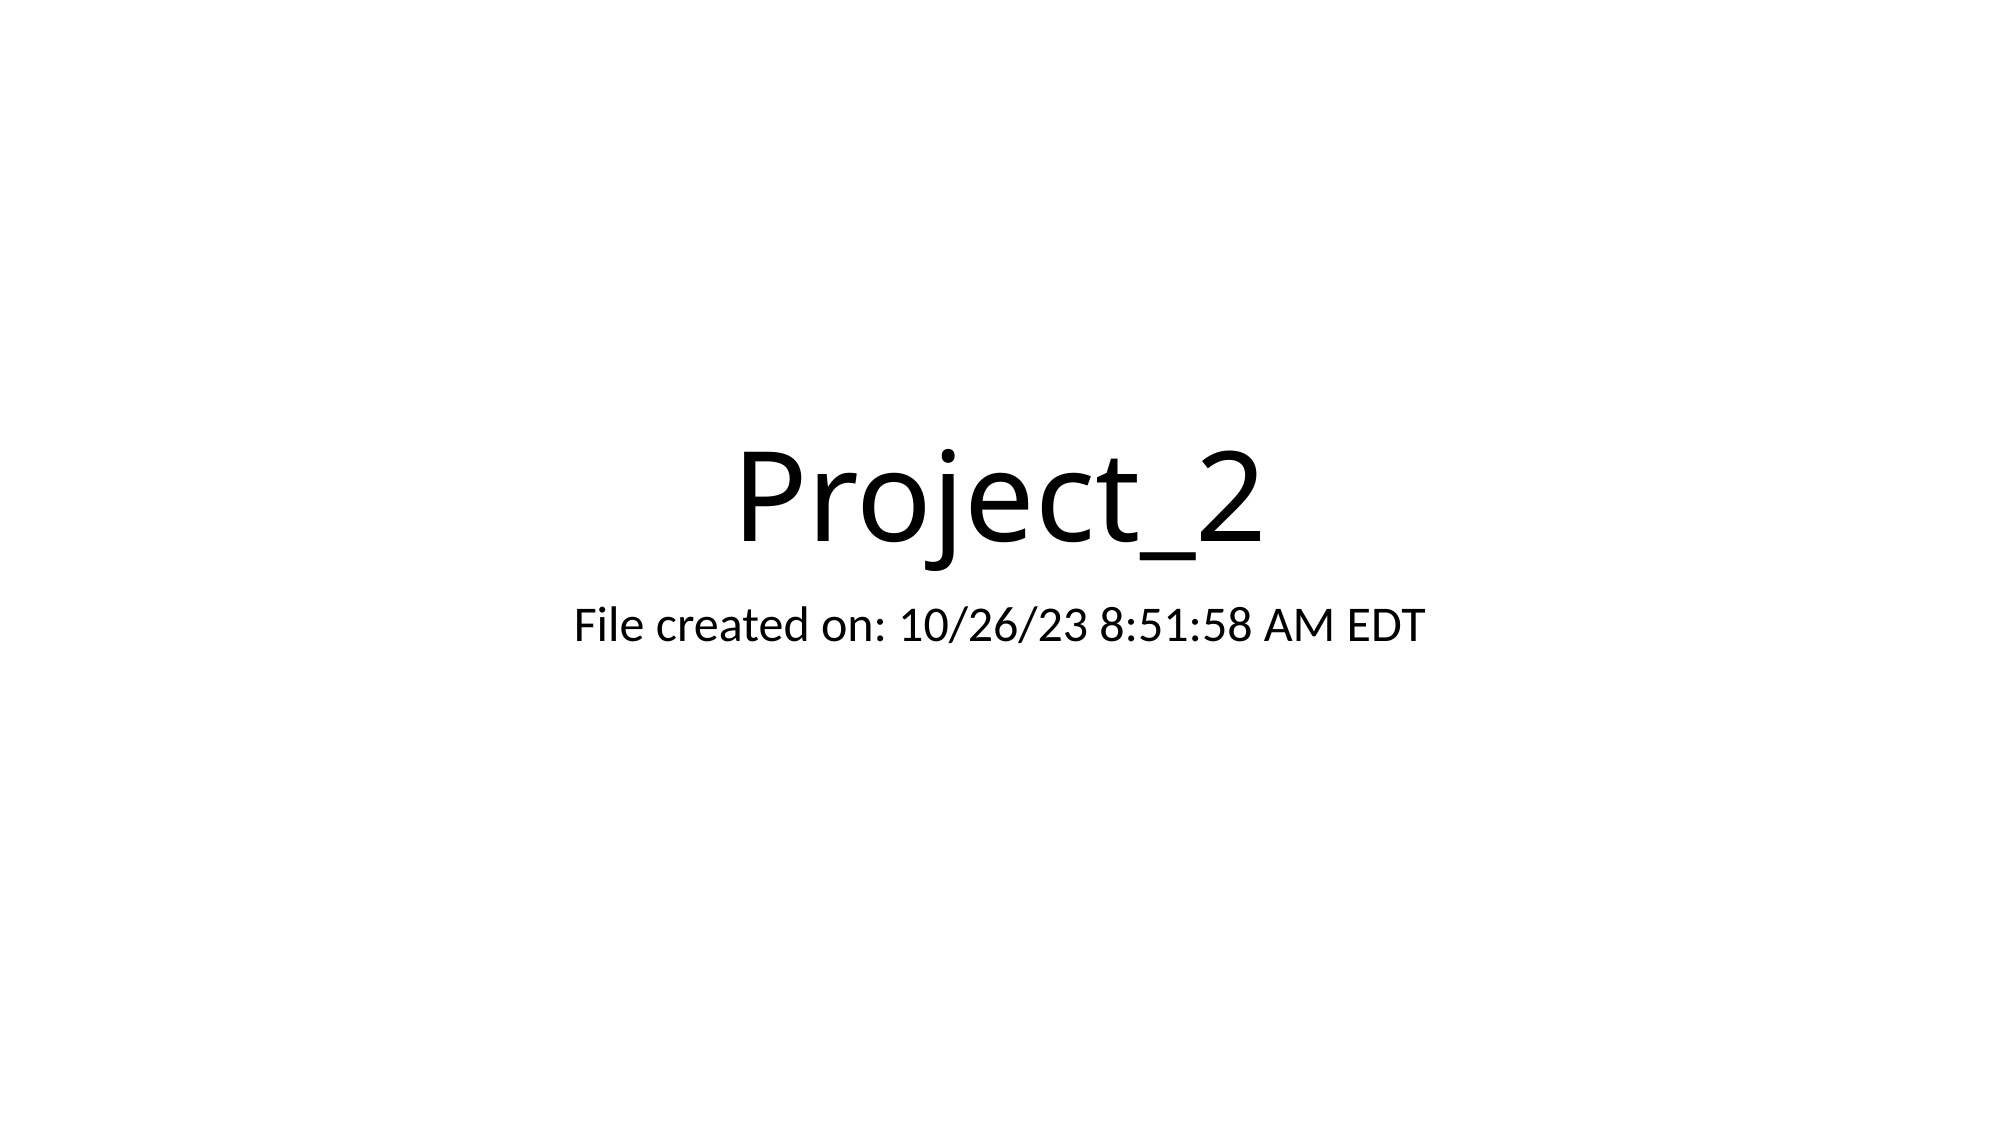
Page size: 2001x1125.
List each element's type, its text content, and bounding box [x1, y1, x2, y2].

subtitle File created on: 10/26/23 8:51:58 AM EDT [249, 590, 1750, 863]
title Project_2 [249, 184, 1750, 576]
